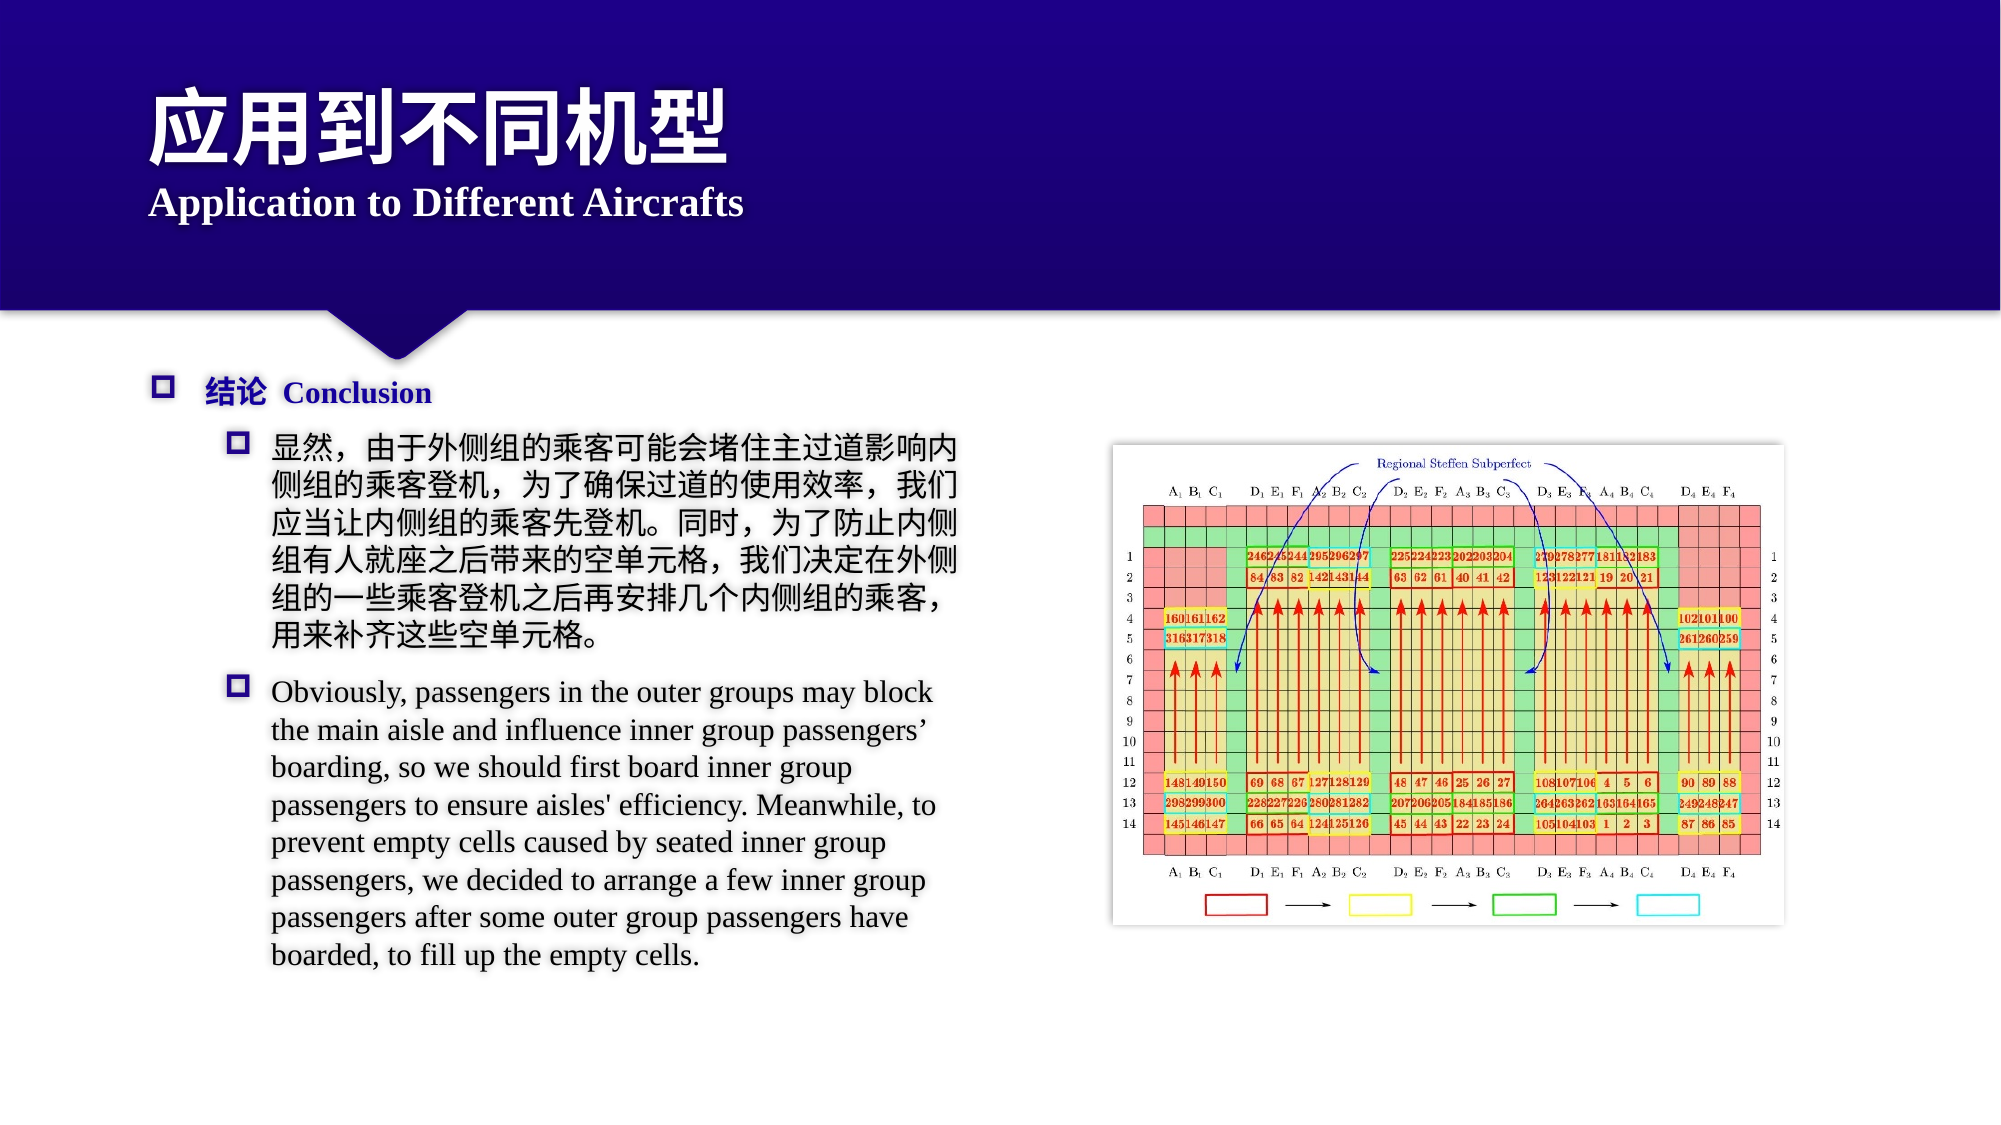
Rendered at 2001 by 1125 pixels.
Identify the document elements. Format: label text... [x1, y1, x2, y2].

title 应用到不同机型 Application to Different Aircrafts [132, 73, 1868, 233]
list 结论 Conclusion 显然，由于外侧组的乘客可能会堵住主过道影响内侧组的乘客登机，为了确保过道的使用效率，我们应当让内侧组的乘客先登机。同时，为了防止内侧组有人就座之后带来的空单元格，我们决定在外侧组的一些乘客登机之后再安排几个内侧组的乘客，用来补齐这些空单元格。 Obviously, passengers in the outer groups may block the main aisle and influence inner group passengers’ boarding, so we should first board inner group passengers to ensure aisles' efficiency. Meanwhile, to prevent empty cells caused by seated inner group passengers, we decided to arrange a few inner group passengers after some outer group passengers have boarded, to fill up the empty cells. [134, 364, 985, 962]
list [1112, 444, 1784, 925]
